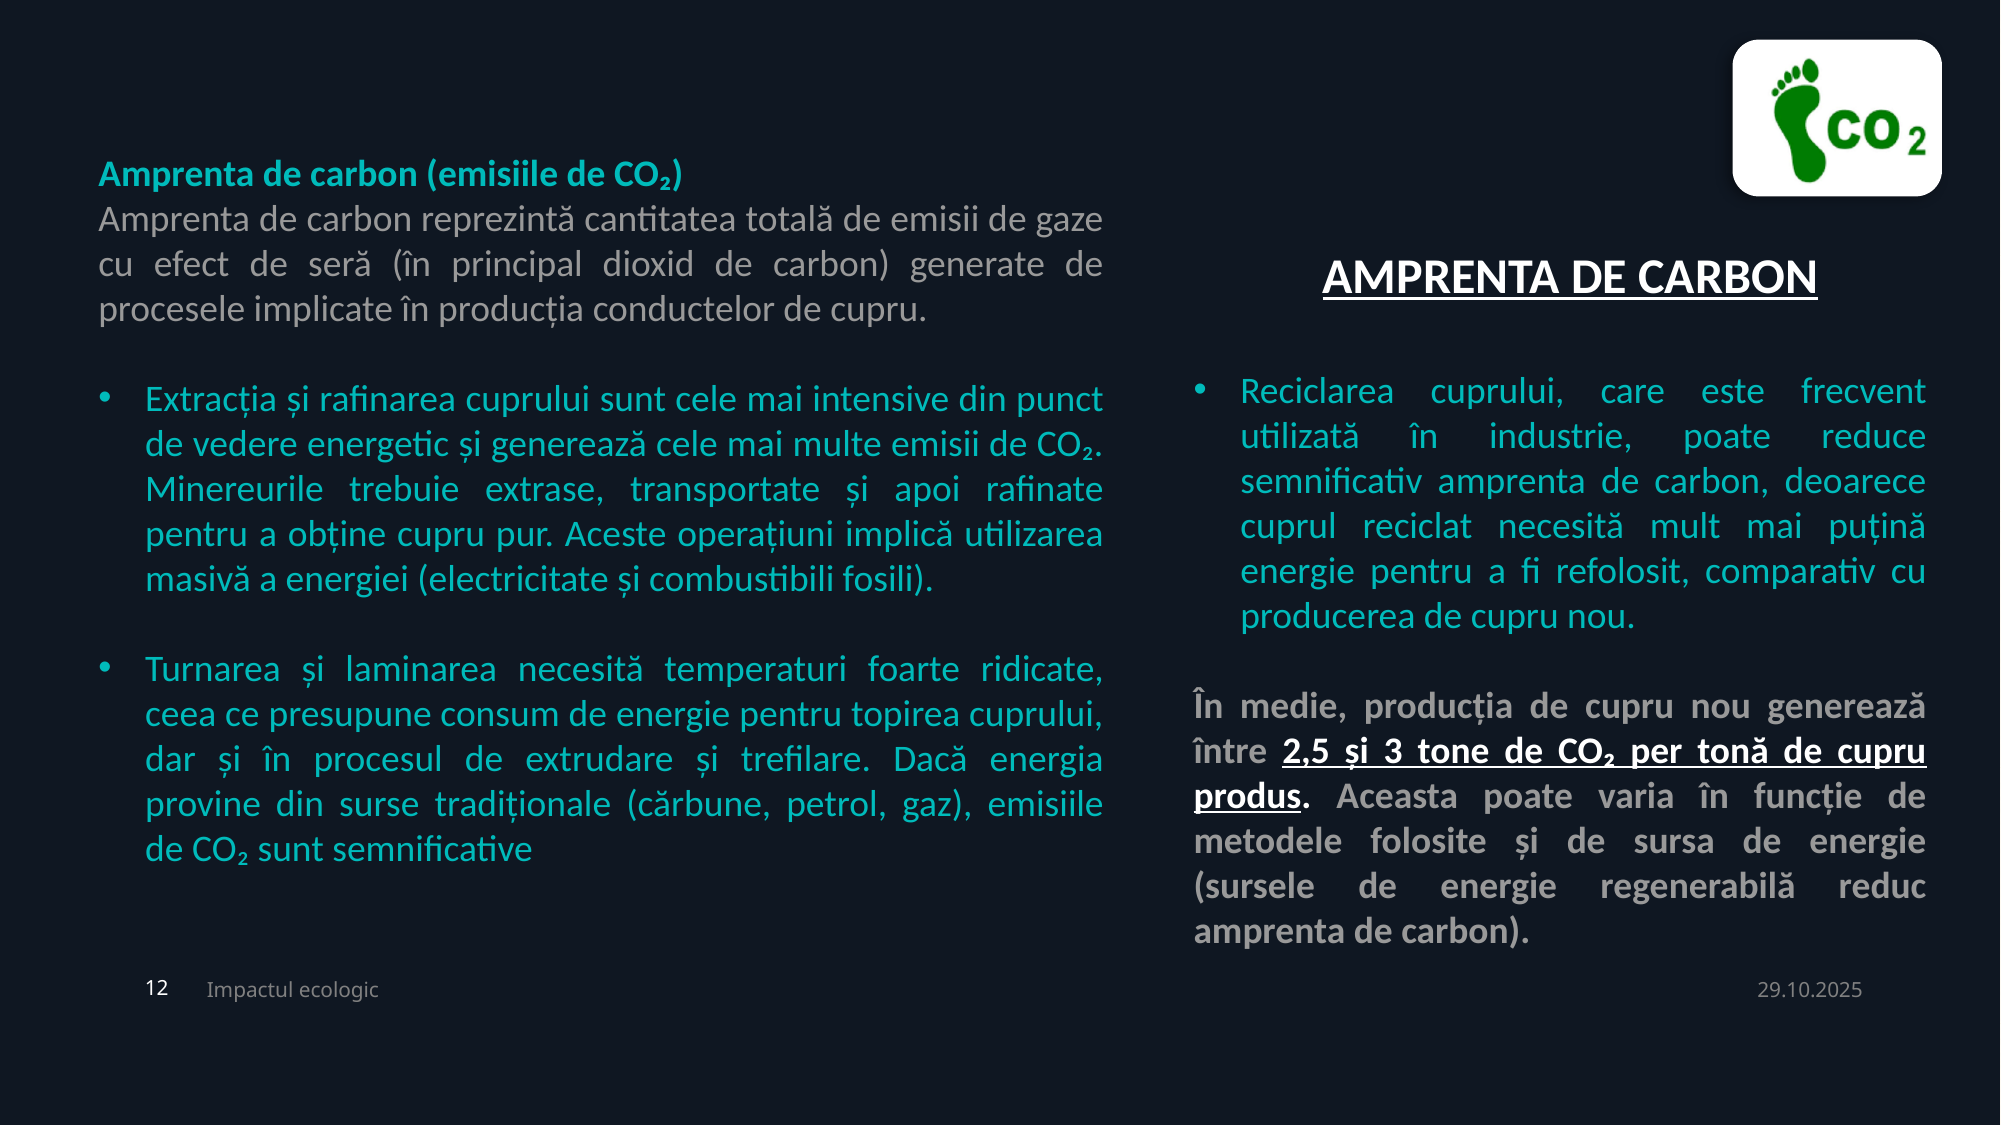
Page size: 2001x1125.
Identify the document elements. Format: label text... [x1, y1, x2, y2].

title AMPRENTA DE CARBON [1307, 233, 1863, 322]
picture [1732, 39, 1943, 197]
text_box Reciclarea cuprului, care este frecvent utilizată în industrie, poate reduce semnificativ amprenta de carbon, deoarece cuprul reciclat necesită mult mai puțină energie pentru a fi refolosit, comparativ cu producerea de cupru nou. În medie, producția de cupru nou generează între 2,5 și 3 tone de CO₂ per tonă de cupru produs. Aceasta poate varia în funcție de metodele folosite și de sursa de energie (sursele de energie regenerabilă reduc amprenta de carbon). [1178, 358, 1942, 959]
text_box Amprenta de carbon (emisiile de CO₂) Amprenta de carbon reprezintă cantitatea totală de emisii de gaze cu efect de seră (în principal dioxid de carbon) generate de procesele implicate în producția conductelor de cupru. Extracția și rafinarea cuprului sunt cele mai intensive din punct de vedere energetic și generează cele mai multe emisii de CO₂. Minereurile trebuie extrase, transportate și apoi rafinate pentru a obține cupru pur. Aceste operațiuni implică utilizarea masivă a energiei (electricitate și combustibili fosili). Turnarea și laminarea necesită temperaturi foarte ridicate, ceea ce presupune consum de energie pentru topirea cuprului, dar și în procesul de extrudare și trefilare. Dacă energia provine din surse tradiționale (cărbune, petrol, gaz), emisiile de CO₂ sunt semnificative [83, 141, 1120, 877]
slide_number 12 [127, 964, 186, 1014]
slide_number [1643, 964, 1863, 1014]
footer Impactul ecologic [191, 964, 671, 1014]
